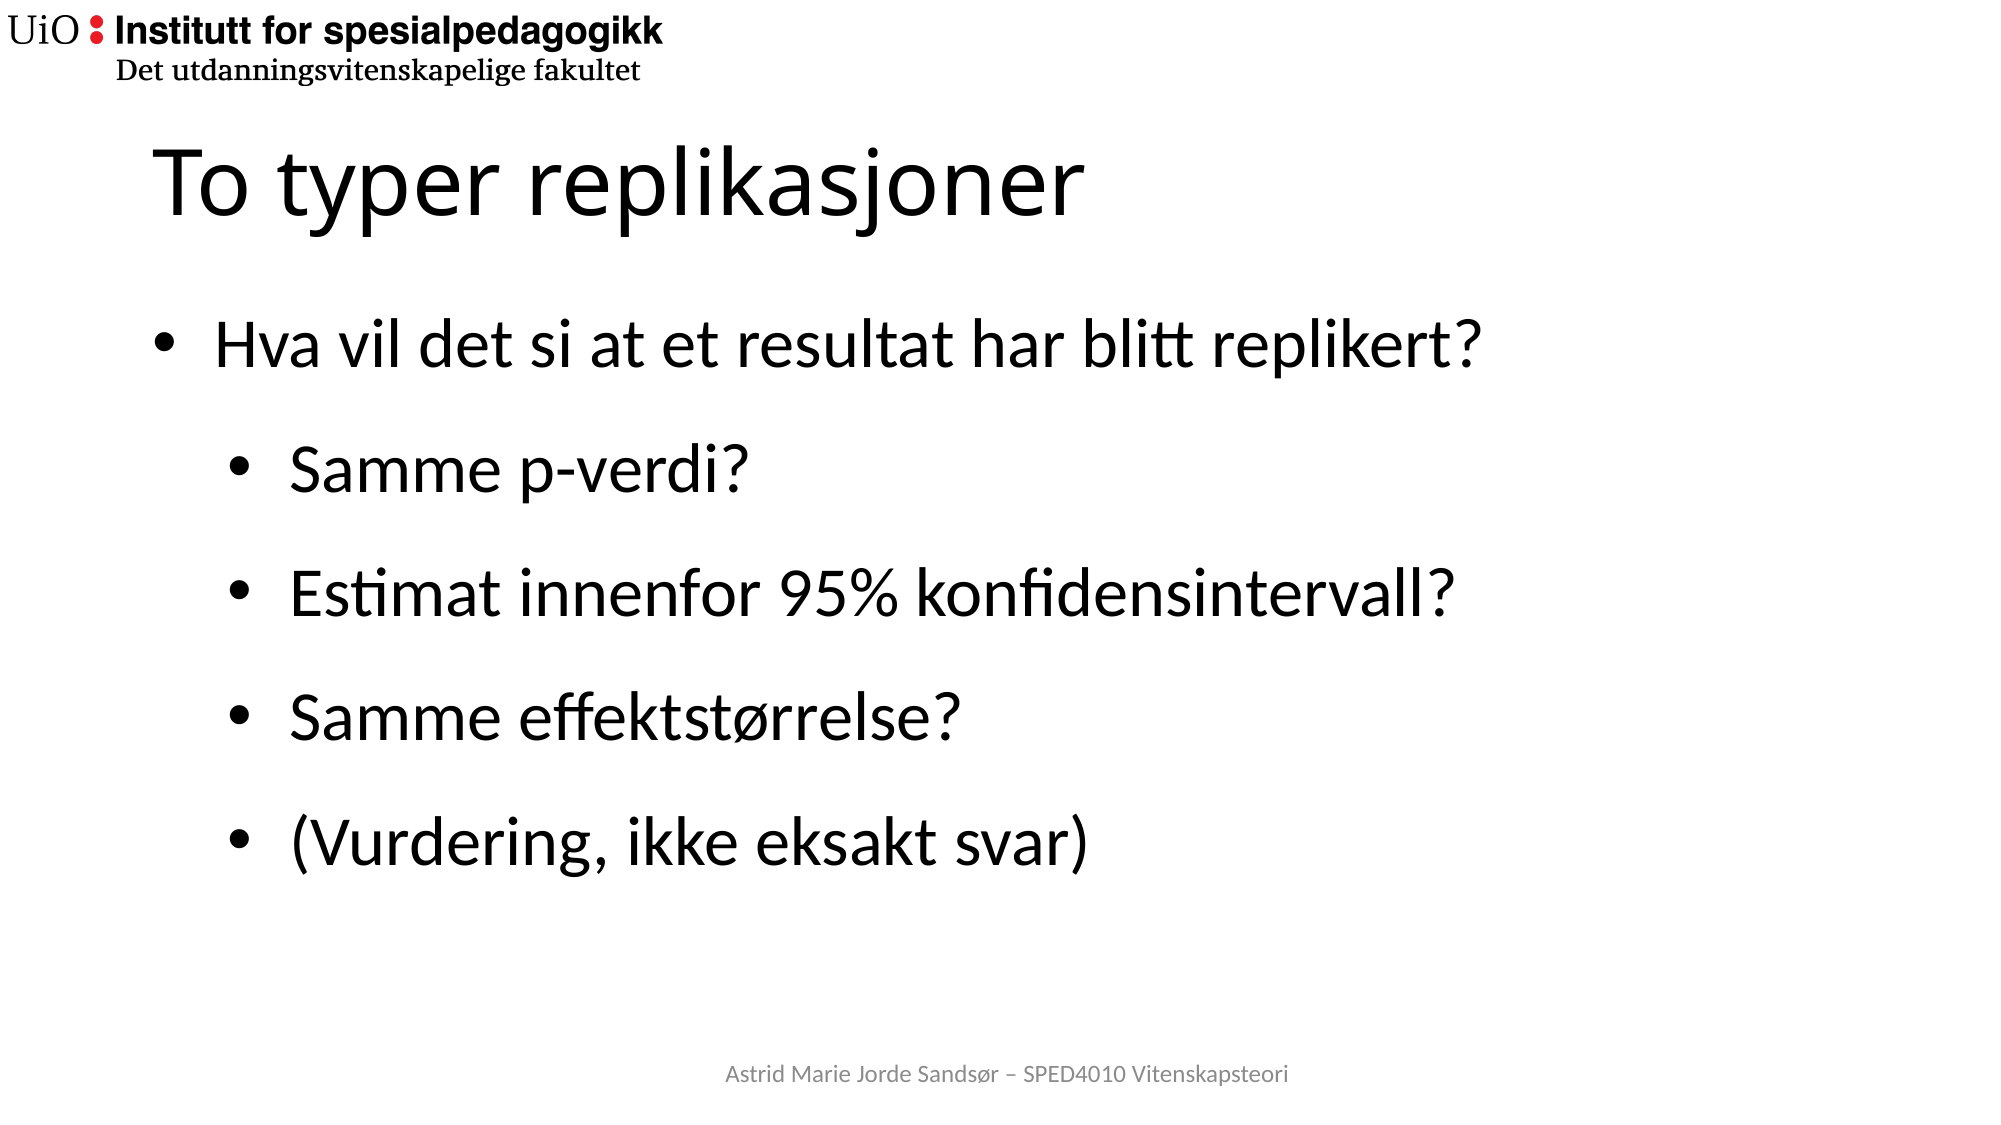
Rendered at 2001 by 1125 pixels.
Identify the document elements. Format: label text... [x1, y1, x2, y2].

title To typer replikasjoner [137, 94, 1863, 278]
picture [8, 15, 663, 86]
footer Astrid Marie Jorde Sandsør – SPED4010 Vitenskapsteori [369, 1042, 1646, 1103]
list Hva vil det si at et resultat har blitt replikert? Samme p-verdi? Estimat innenfor 95% konfidensintervall? Samme effektstørrelse? (Vurdering, ikke eksakt svar) [137, 299, 1863, 1014]
